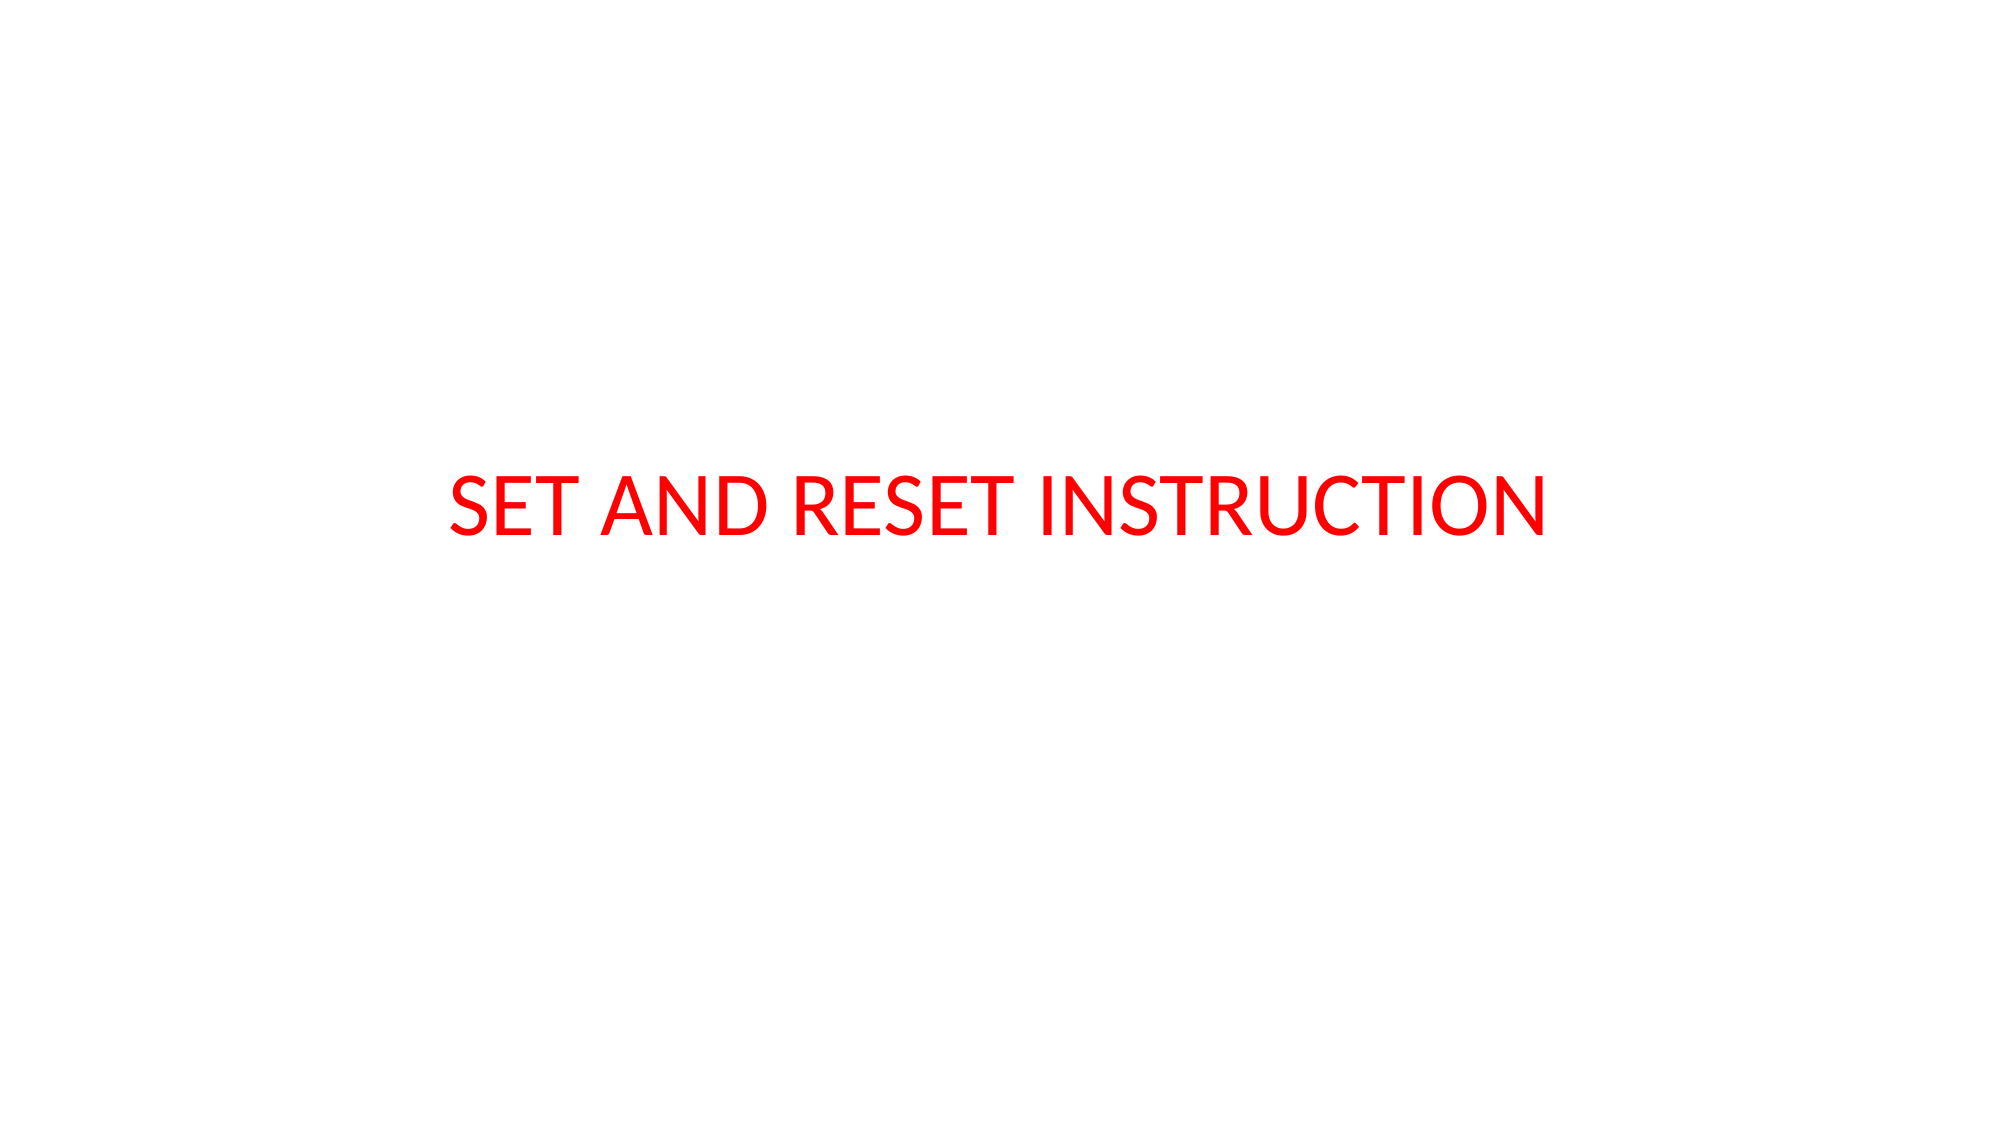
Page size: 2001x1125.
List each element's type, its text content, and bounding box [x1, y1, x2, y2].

text_box SET AND RESET INSTRUCTION [433, 436, 1566, 561]
